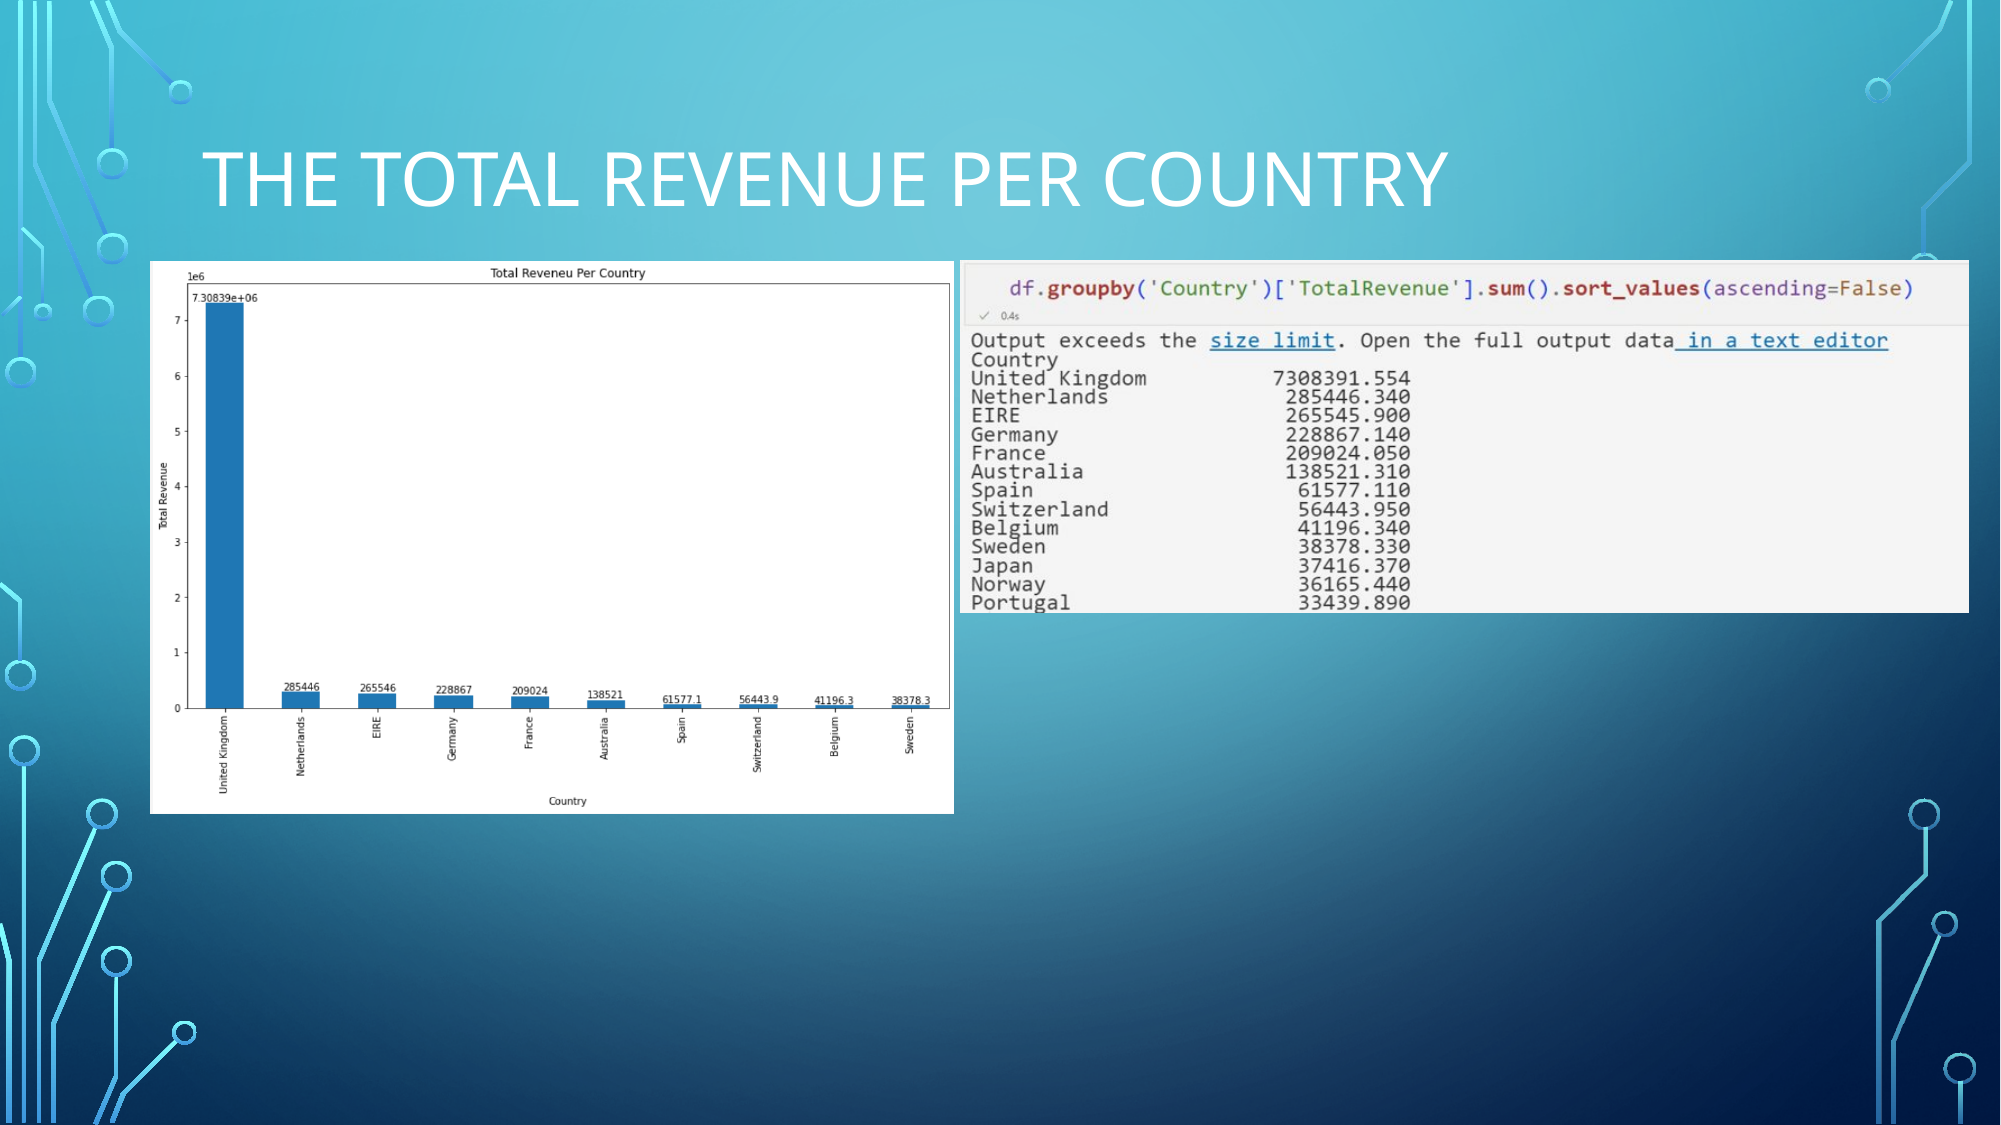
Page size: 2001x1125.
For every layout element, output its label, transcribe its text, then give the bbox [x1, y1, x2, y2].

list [960, 260, 1970, 614]
title the total revenue per country [187, 101, 1813, 344]
picture [149, 260, 954, 814]
